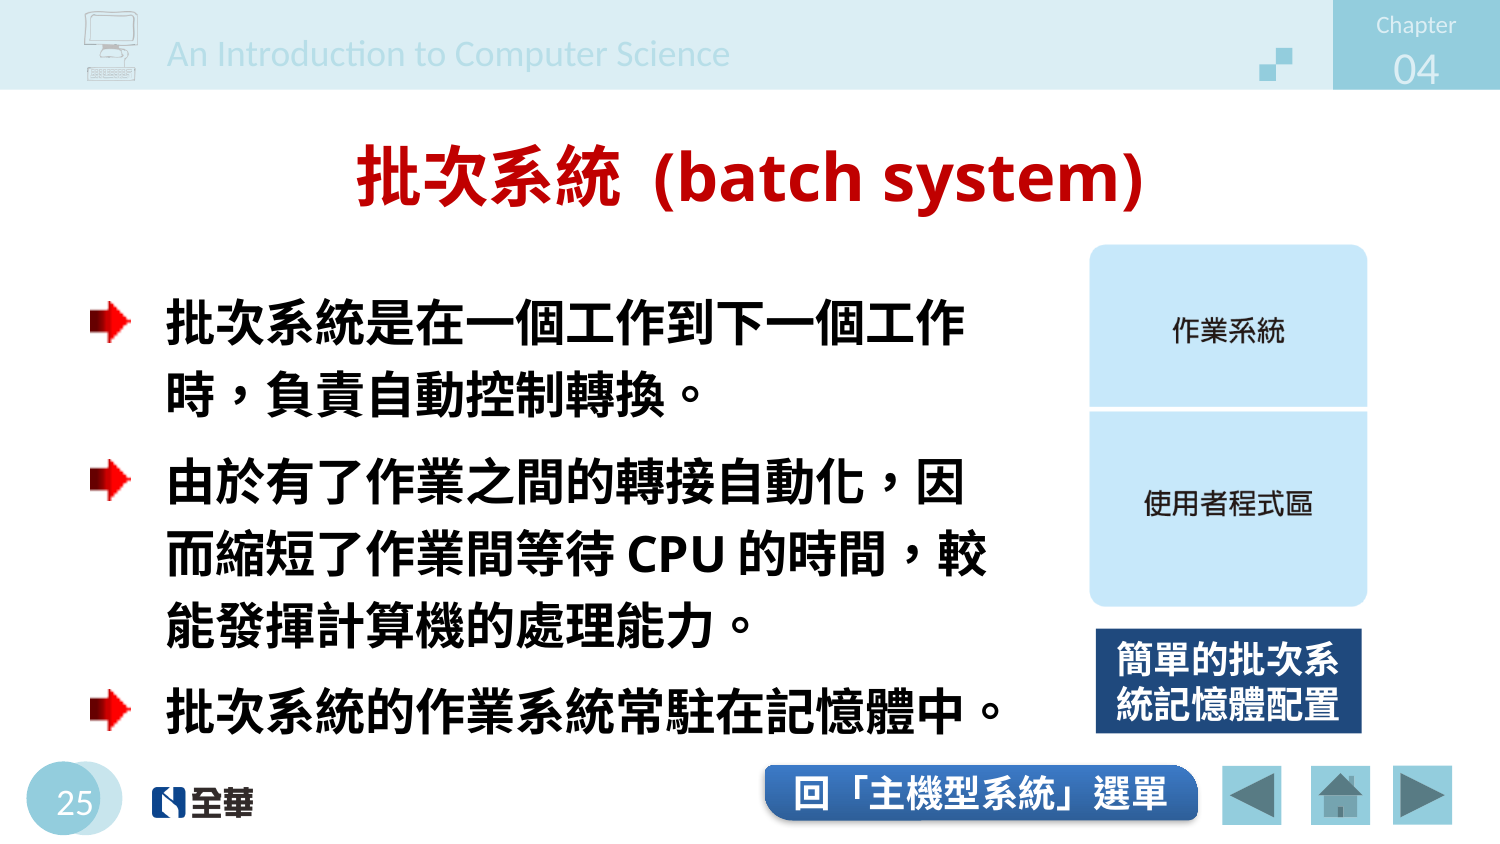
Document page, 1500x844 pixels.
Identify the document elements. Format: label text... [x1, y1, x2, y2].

picture [90, 459, 131, 501]
text_box 簡單的批次系 統記憶體配置 [1095, 628, 1362, 734]
picture [90, 301, 131, 343]
picture [1081, 236, 1377, 615]
picture [84, 11, 138, 81]
picture [152, 787, 253, 818]
list 批次系統是在一個工作到下一個工作時，負責自動控制轉換。 由於有了作業之間的轉接自動化，因而縮短了作業間等待CPU的時間，較能發揮計算機的處理能力。 批次系統的作業系統常駐在記憶體中。 [75, 272, 1016, 754]
picture [90, 689, 131, 731]
text_box 回「主機型系統」選單 [764, 765, 1198, 821]
title 批次系統 (batch system) [75, 104, 1425, 245]
